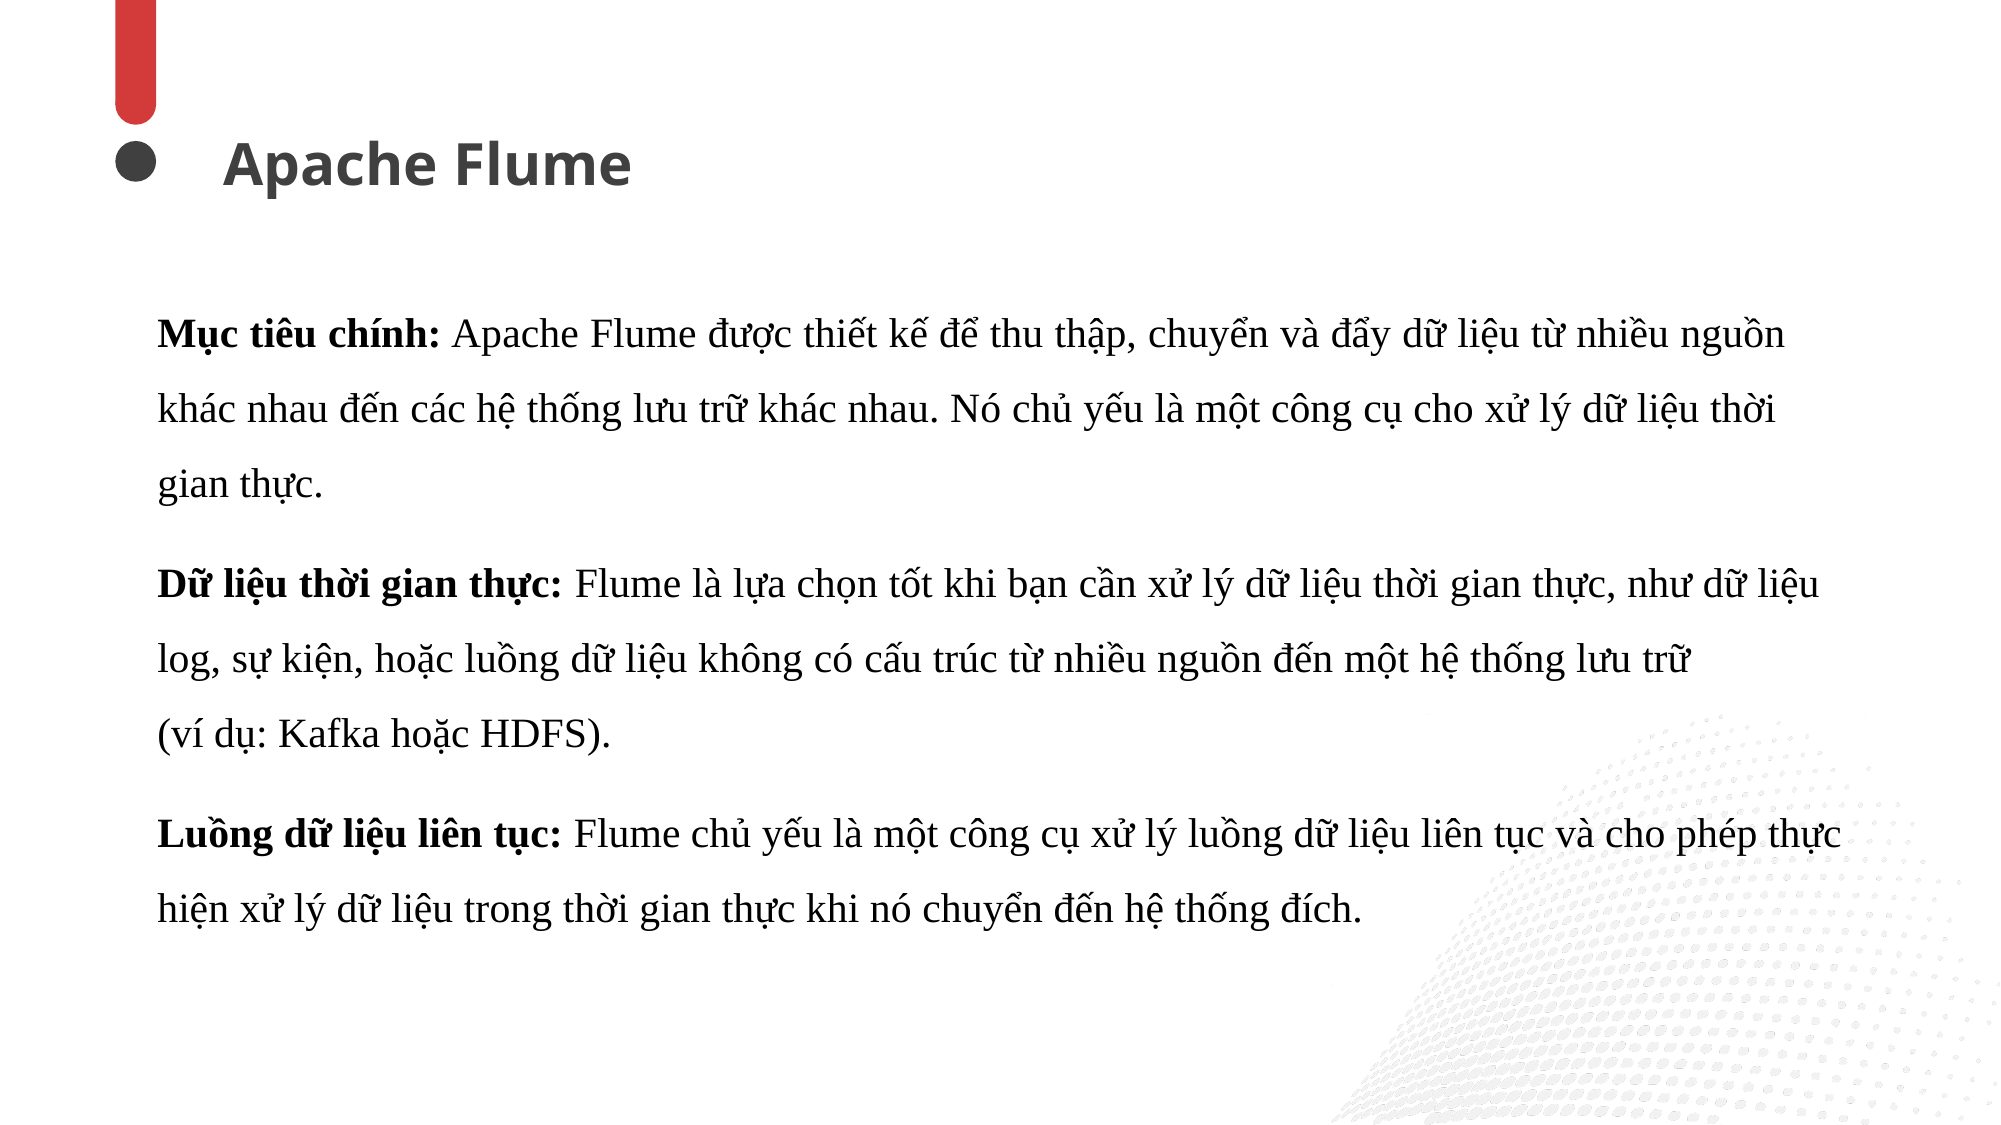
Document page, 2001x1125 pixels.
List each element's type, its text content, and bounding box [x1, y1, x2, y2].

picture [1331, 714, 2001, 1125]
text_box Mục tiêu chính: Apache Flume được thiết kế để thu thập, chuyển và đẩy dữ liệu từ nhiều nguồn khác nhau đến các hệ thống lưu trữ khác nhau. Nó chủ yếu là một công cụ cho xử lý dữ liệu thời gian thực. Dữ liệu thời gian thực: Flume là lựa chọn tốt khi bạn cần xử lý dữ liệu thời gian thực, như dữ liệu log, sự kiện, hoặc luồng dữ liệu không có cấu trúc từ nhiều nguồn đến một hệ thống lưu trữ (ví dụ: Kafka hoặc HDFS). Luồng dữ liệu liên tục: Flume chủ yếu là một công cụ xử lý luồng dữ liệu liên tục và cho phép thực hiện xử lý dữ liệu trong thời gian thực khi nó chuyển đến hệ thống đích. [142, 273, 1858, 939]
text_box Apache Flume [208, 119, 699, 204]
